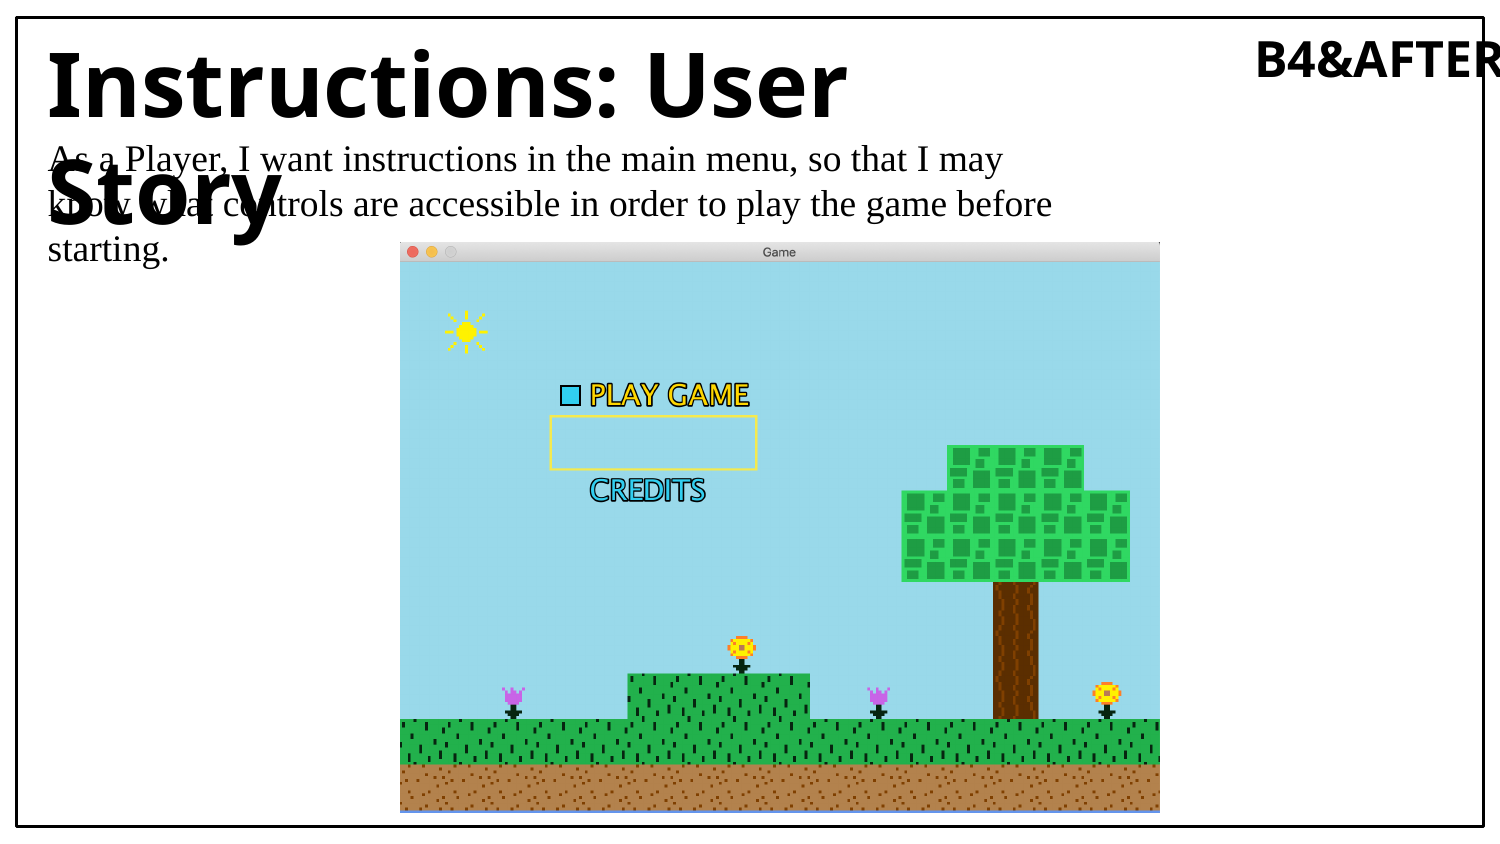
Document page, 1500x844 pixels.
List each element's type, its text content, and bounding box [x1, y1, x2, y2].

title Instructions: User Story [32, 12, 1118, 129]
text_box B4&AFTER [1137, 12, 1500, 119]
text_box As a Player, I want instructions in the main menu, so that I may know what controls are accessible in order to play the game before starting. [32, 118, 1073, 611]
picture [400, 242, 1160, 813]
